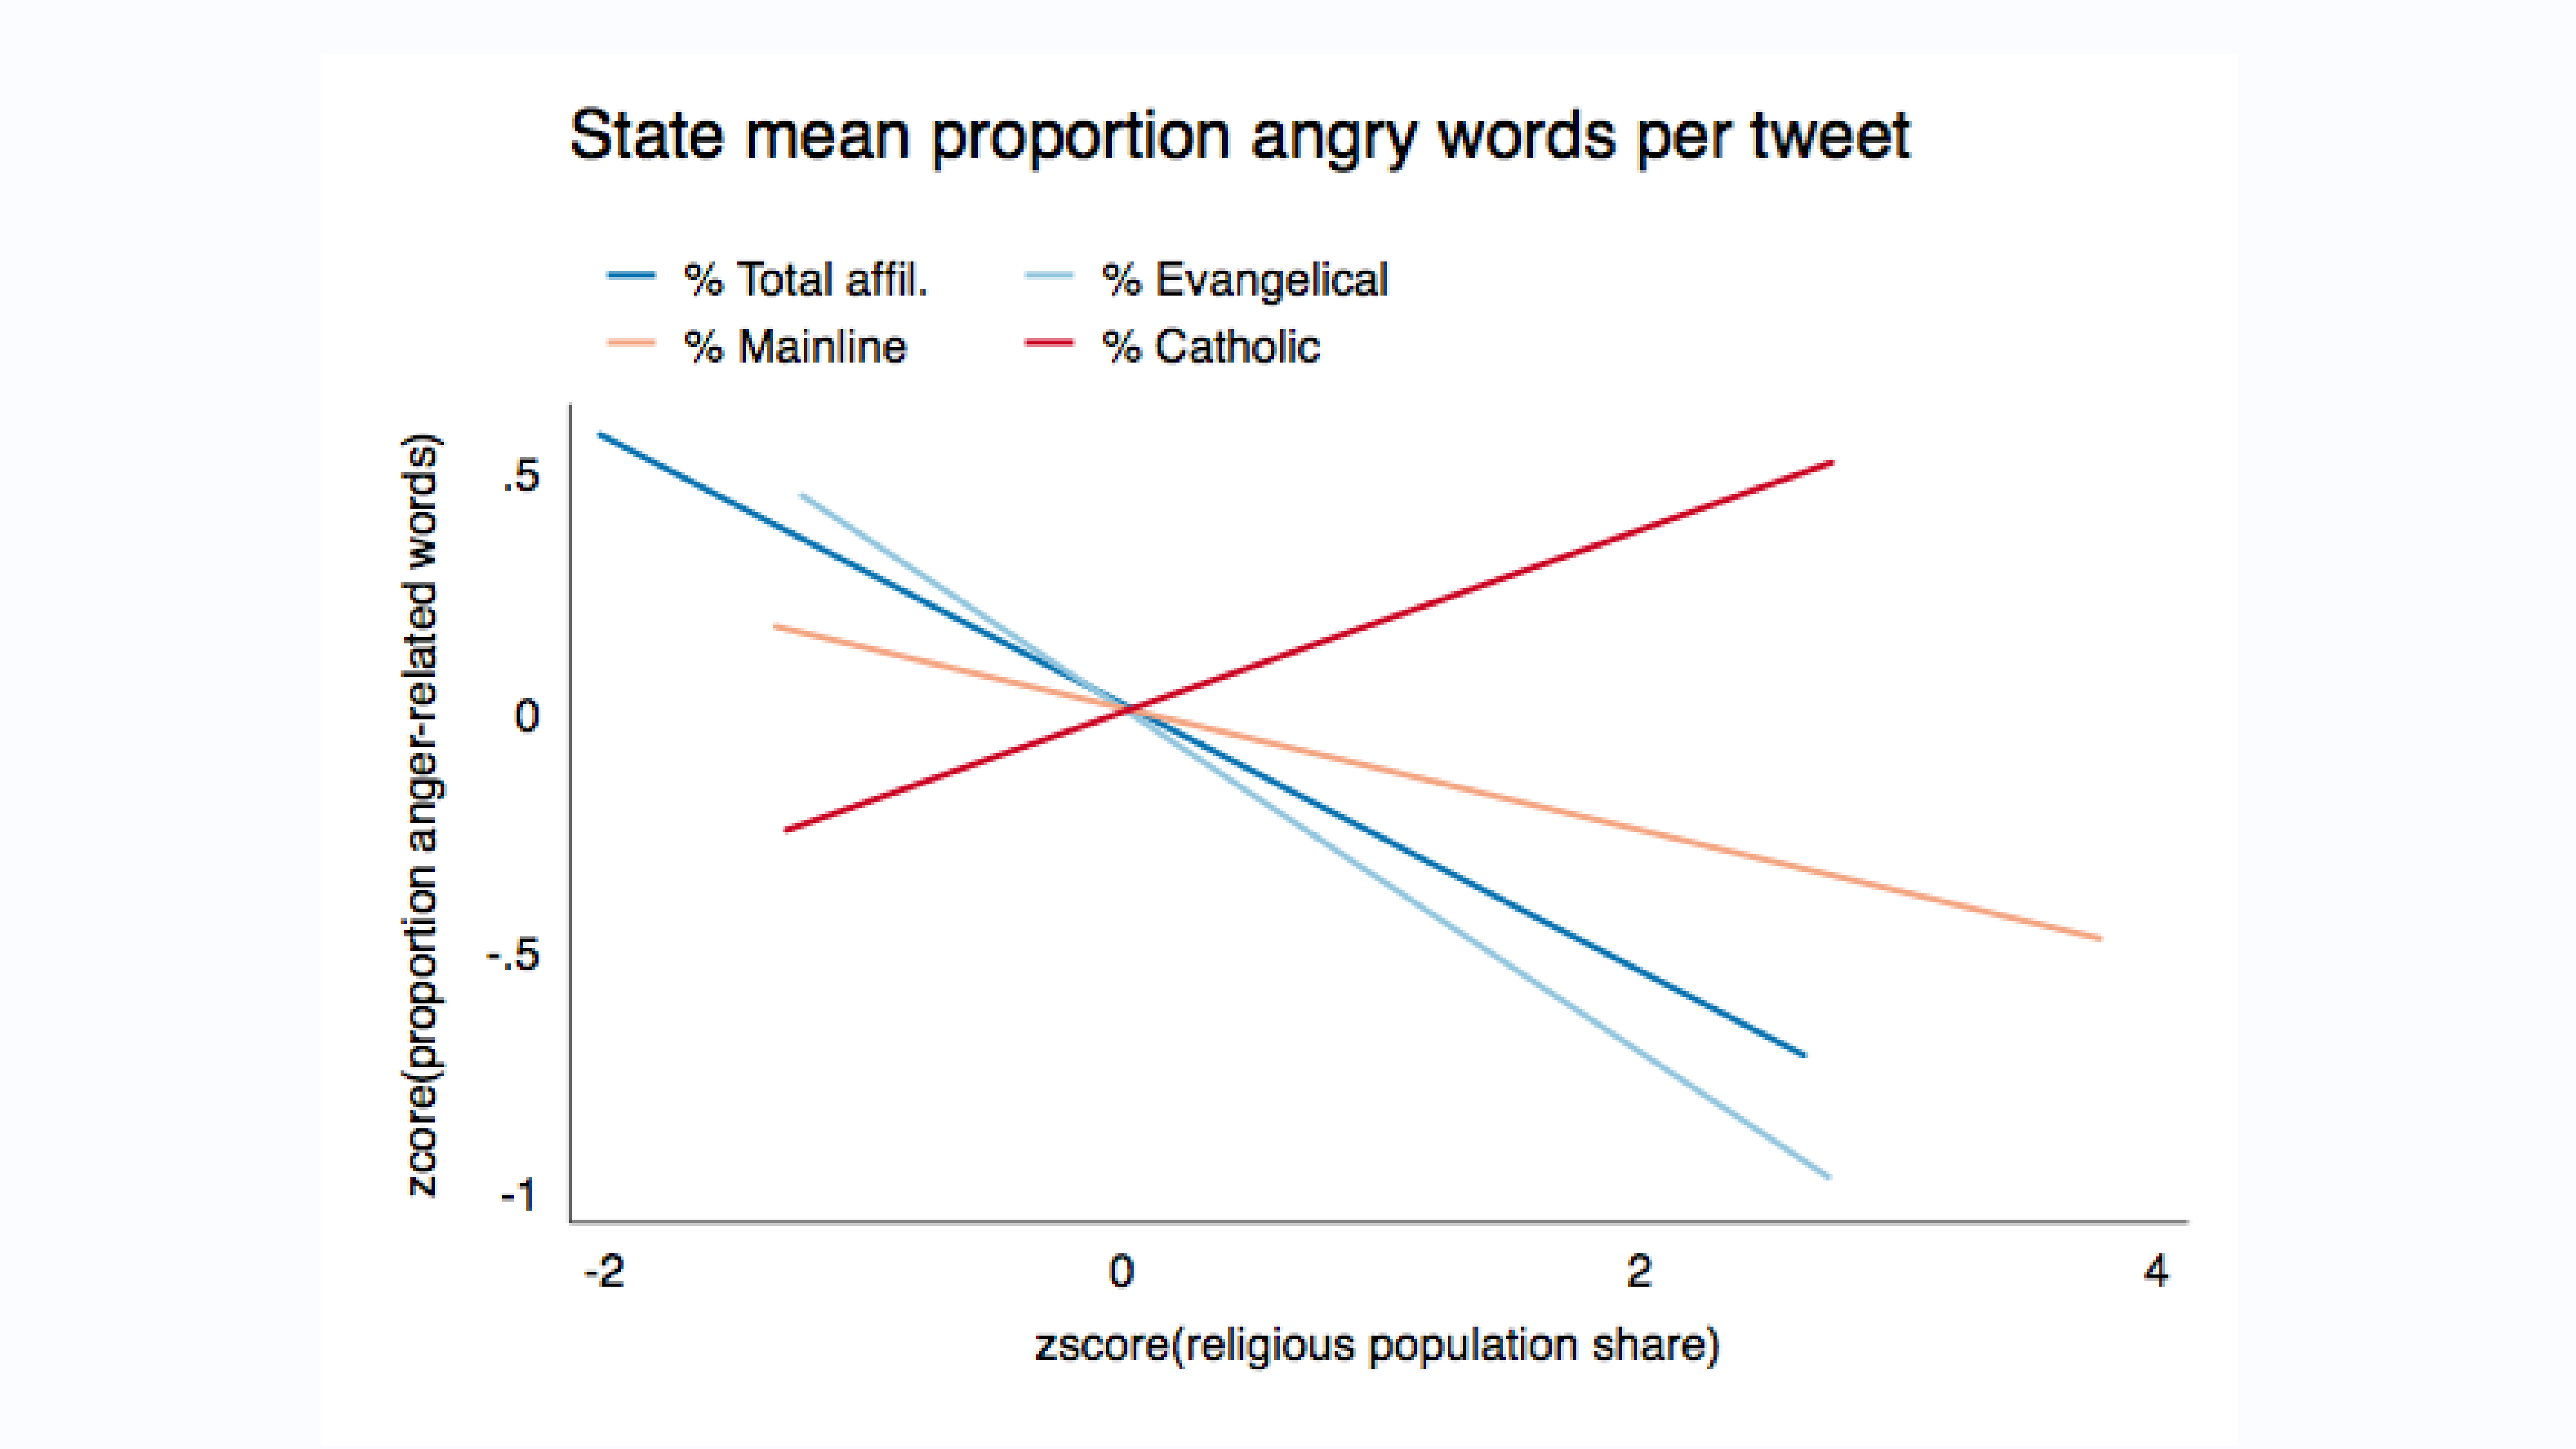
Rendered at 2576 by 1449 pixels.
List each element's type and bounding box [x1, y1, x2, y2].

picture [319, 52, 2242, 1449]
